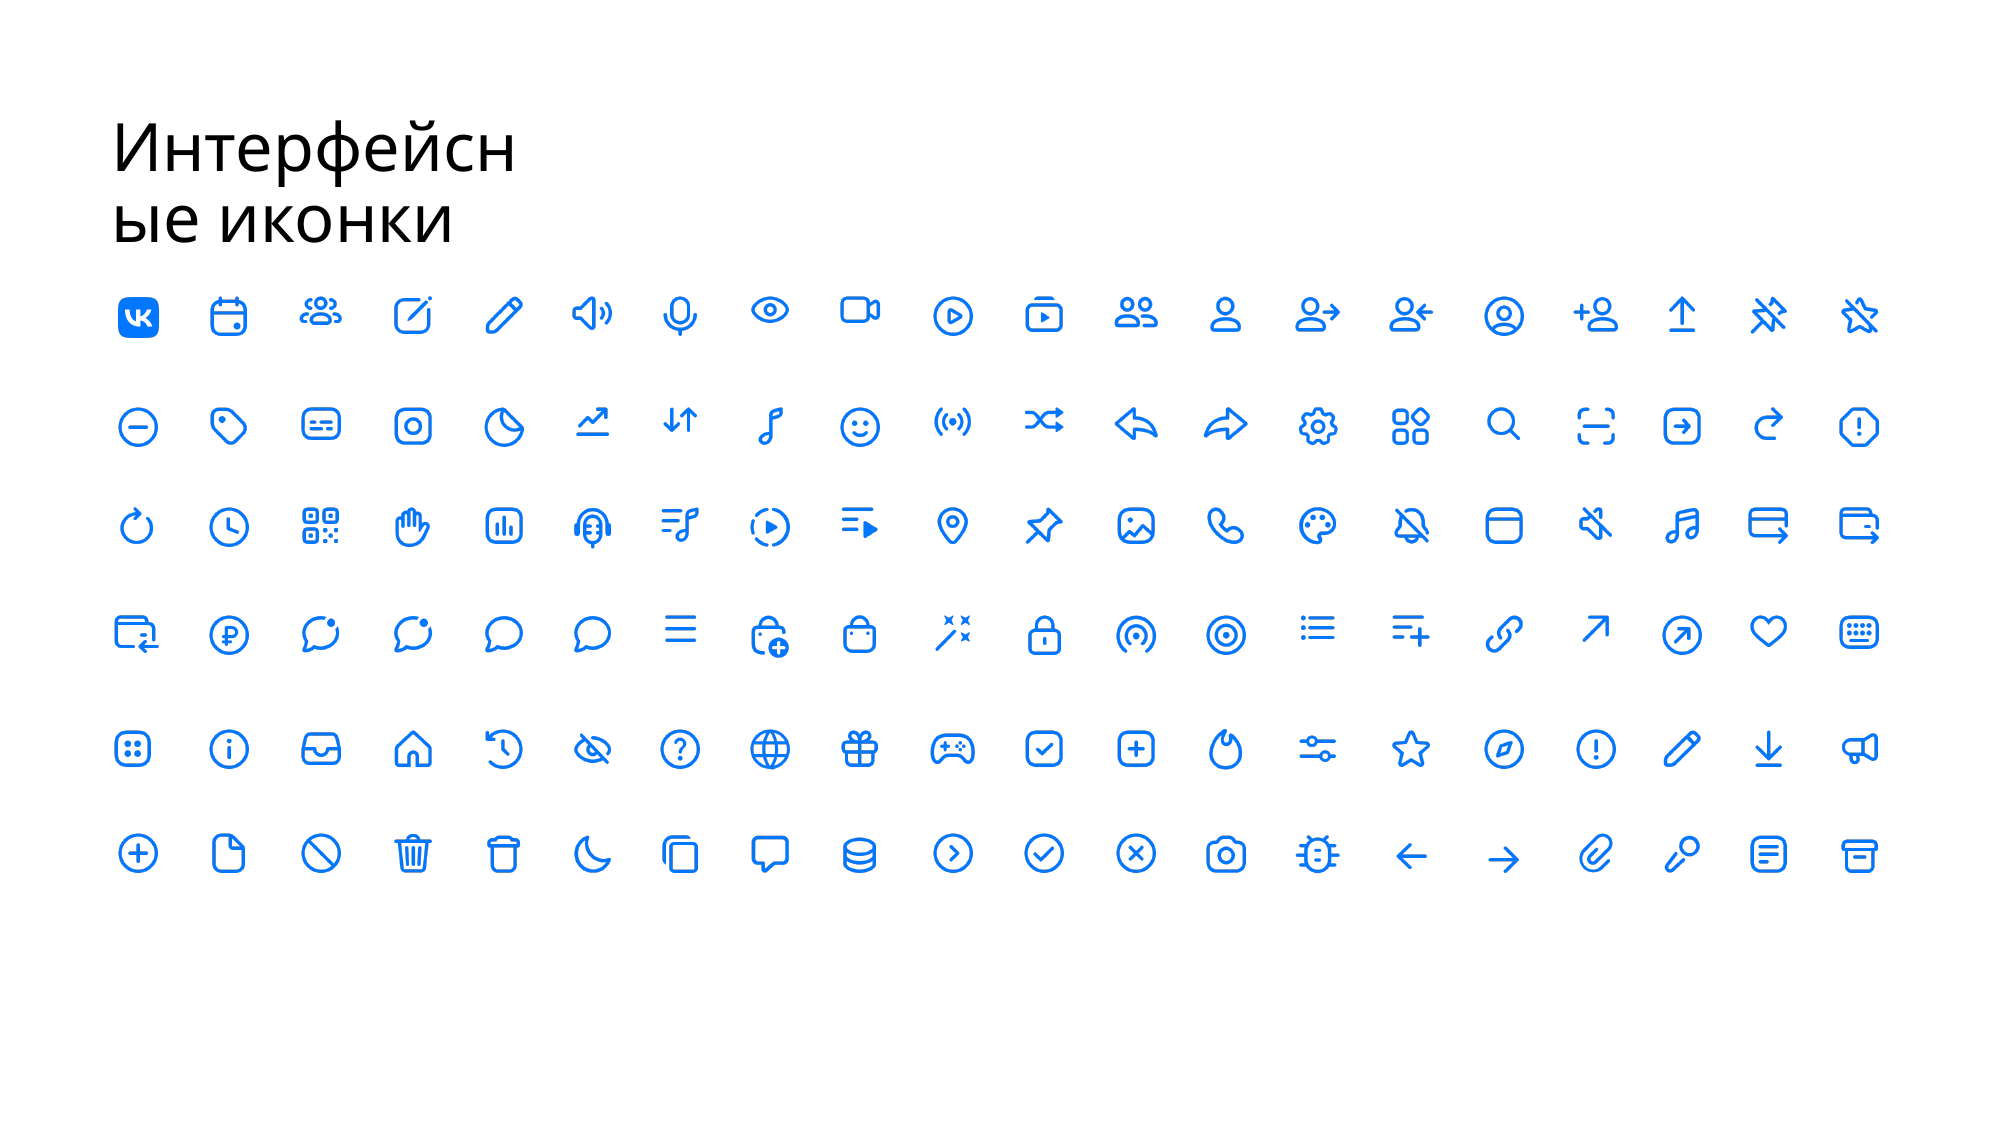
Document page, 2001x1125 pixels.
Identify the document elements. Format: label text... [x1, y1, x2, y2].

title Интерфейсные иконки [111, 113, 551, 288]
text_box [106, 288, 1887, 881]
picture [118, 297, 159, 338]
